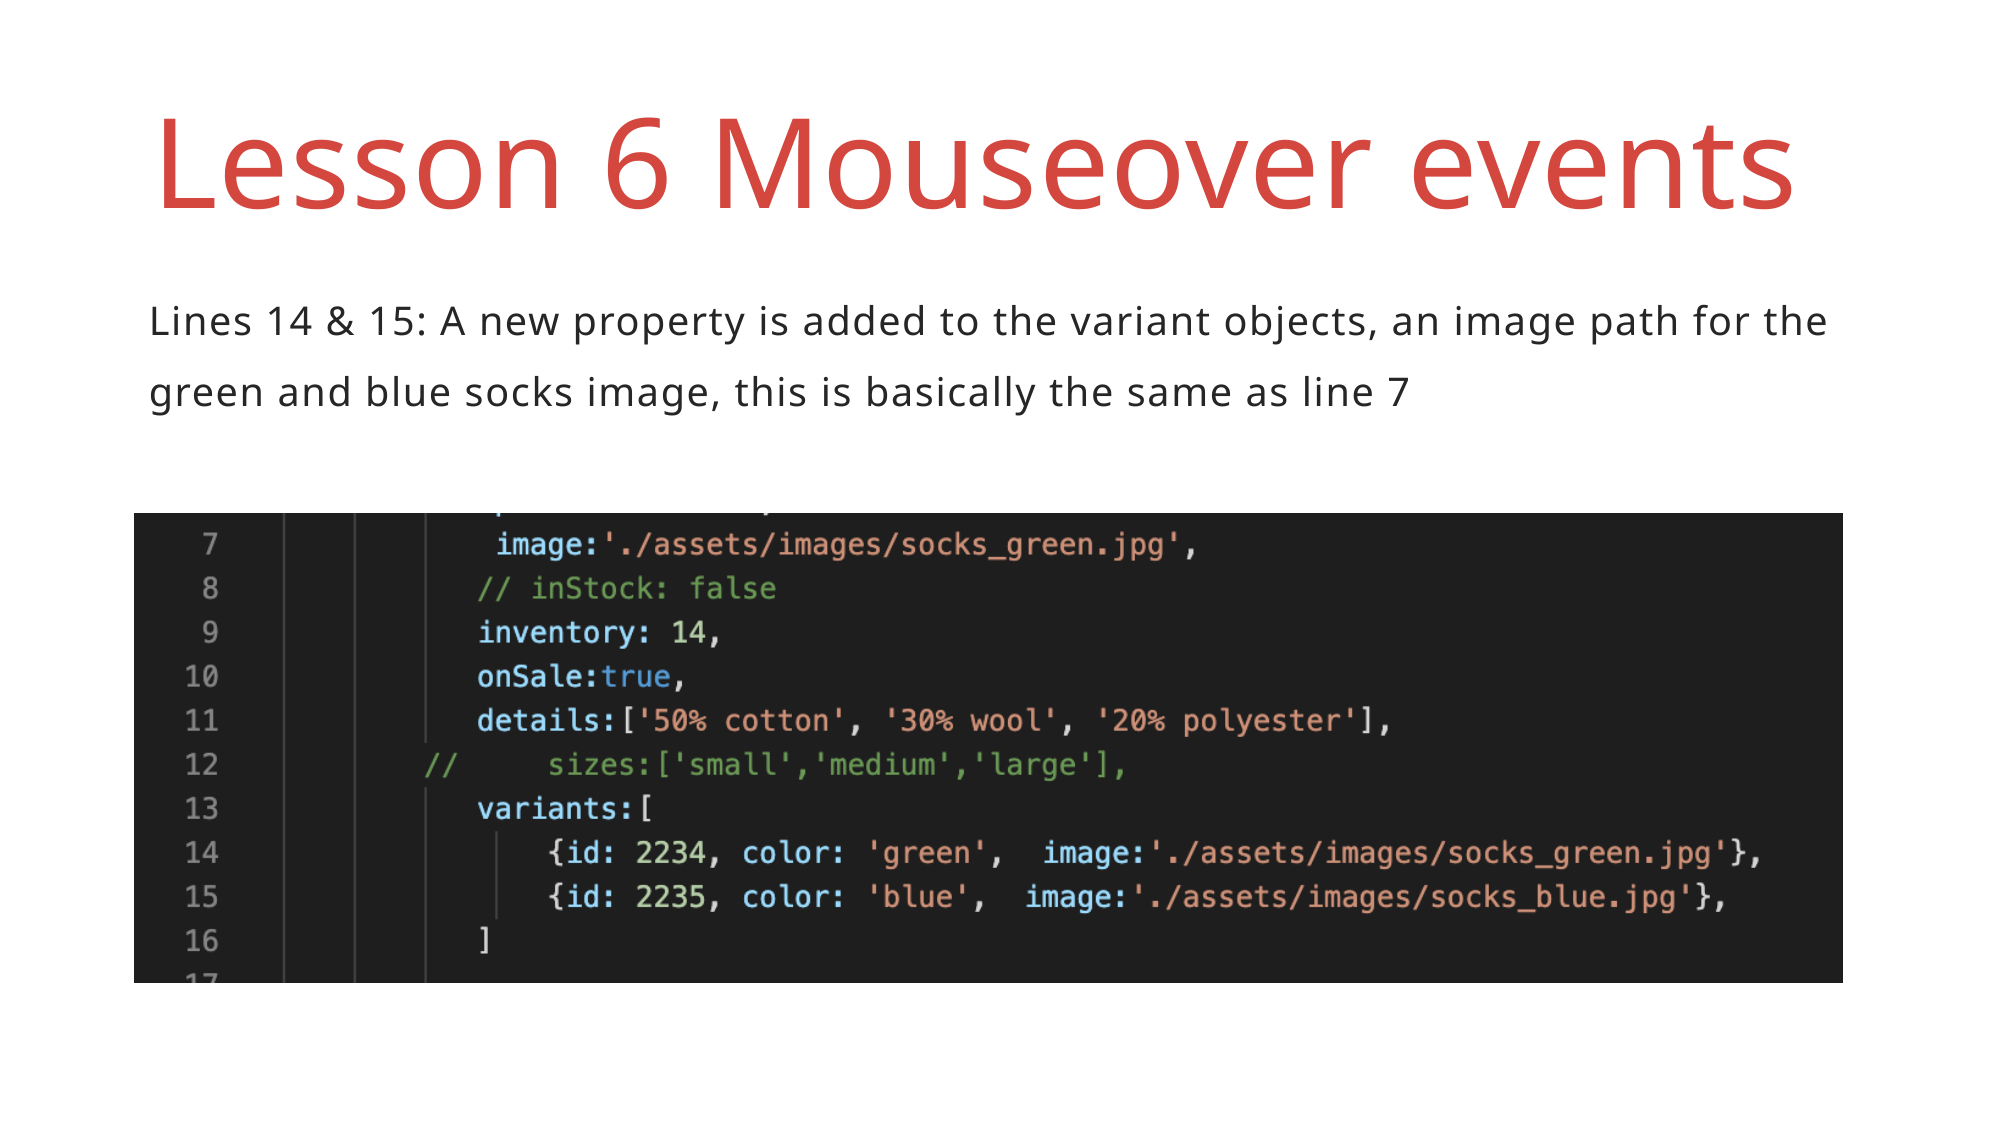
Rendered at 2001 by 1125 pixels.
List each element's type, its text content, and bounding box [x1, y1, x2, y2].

title Lesson 6 Mouseover events [137, 59, 1863, 264]
list Lines 14 & 15: A new property is added to the variant objects, an image path for the green and blue socks image, this is basically the same as line 7 [134, 264, 1863, 470]
picture [134, 513, 1844, 983]
